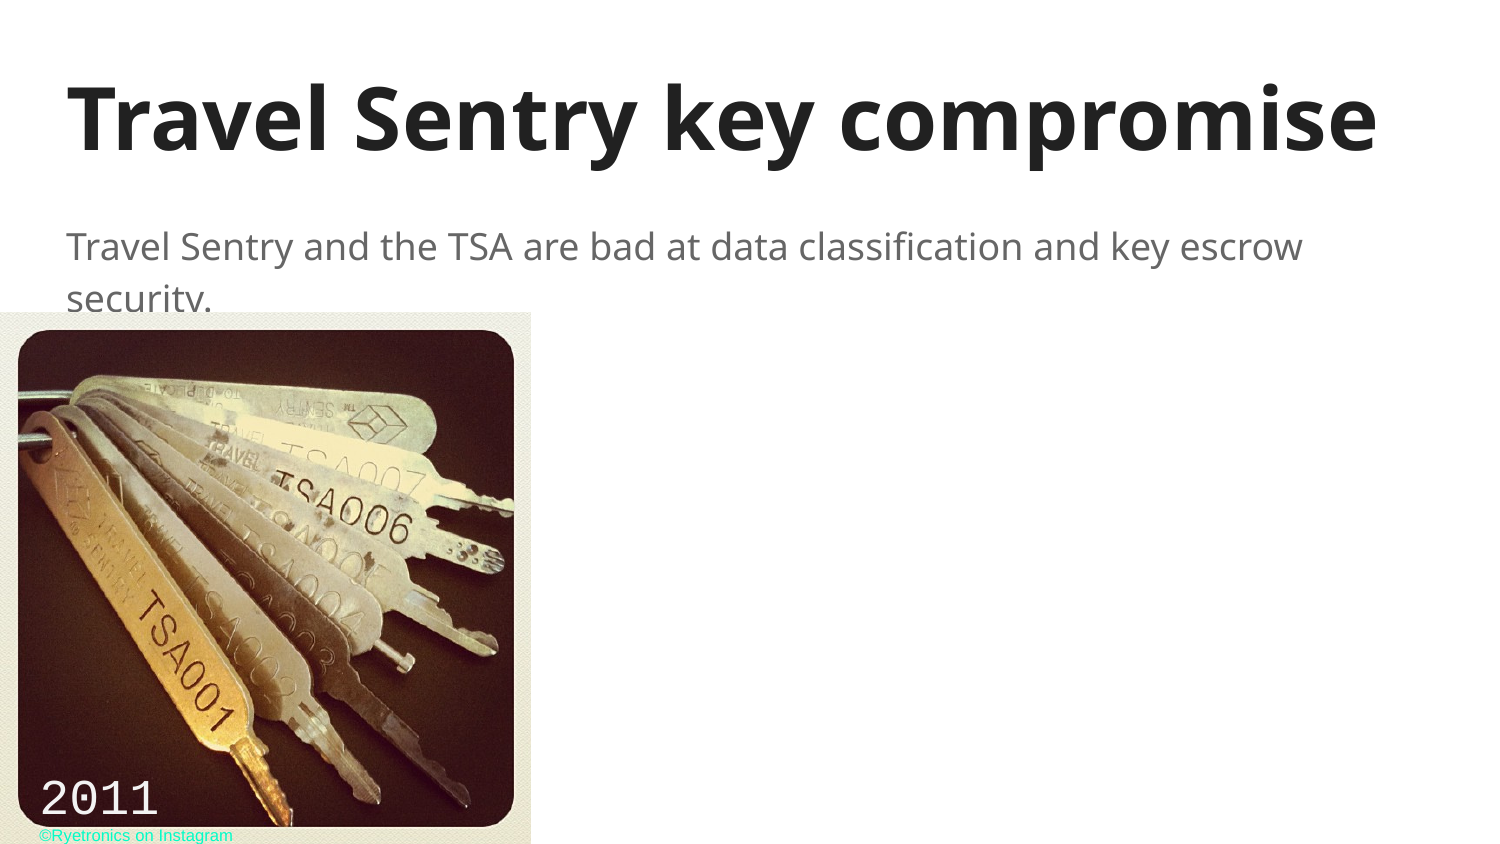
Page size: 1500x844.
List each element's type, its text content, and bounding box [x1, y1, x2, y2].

list Travel Sentry and the TSA are bad at data classification and key escrow security. [51, 201, 1449, 750]
title Travel Sentry key compromise [51, 48, 1449, 180]
picture [0, 312, 532, 844]
